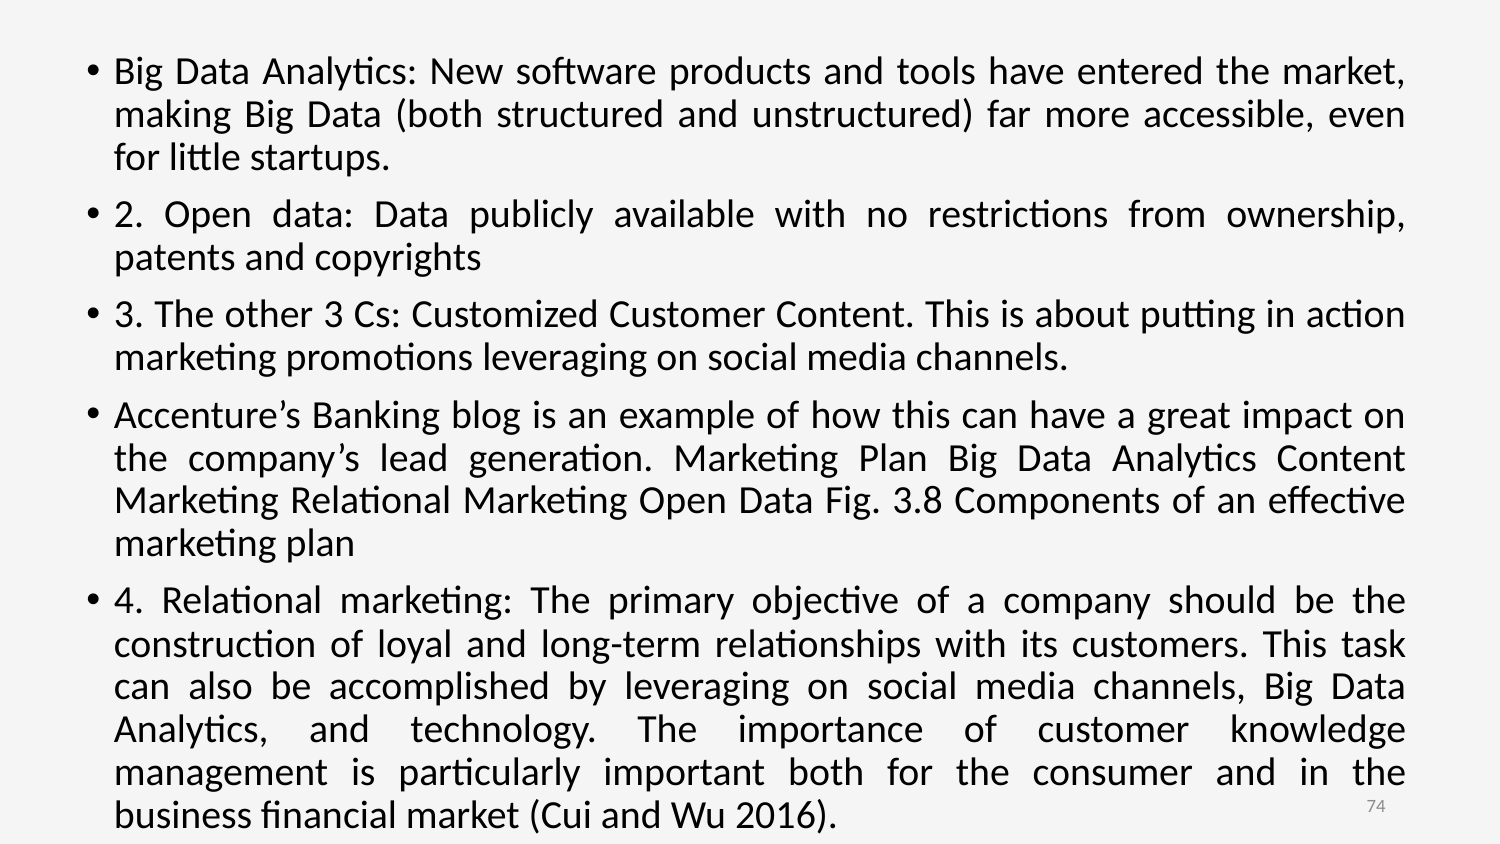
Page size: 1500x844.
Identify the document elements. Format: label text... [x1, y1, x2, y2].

slide_number 74 [1059, 782, 1397, 827]
list Big Data Analytics: New software products and tools have entered the market, making Big Data (both structured and unstructured) far more accessible, even for little startups. 2. Open data: Data publicly available with no restrictions from ownership, patents and copyrights 3. The other 3 Cs: Customized Customer Content. This is about putting in action marketing promotions leveraging on social media channels. Accenture’s Banking blog is an example of how this can have a great impact on the company’s lead generation. Marketing Plan Big Data Analytics Content Marketing Relational Marketing Open Data Fig. 3.8 Components of an effective marketing plan 4. Relational marketing: The primary objective of a company should be the construction of loyal and long-term relationships with its customers. This task can also be accomplished by leveraging on social media channels, Big Data Analytics, and technology. The importance of customer knowledge management is particularly important both for the consumer and in the business financial market (Cui and Wu 2016). [75, 44, 1418, 844]
